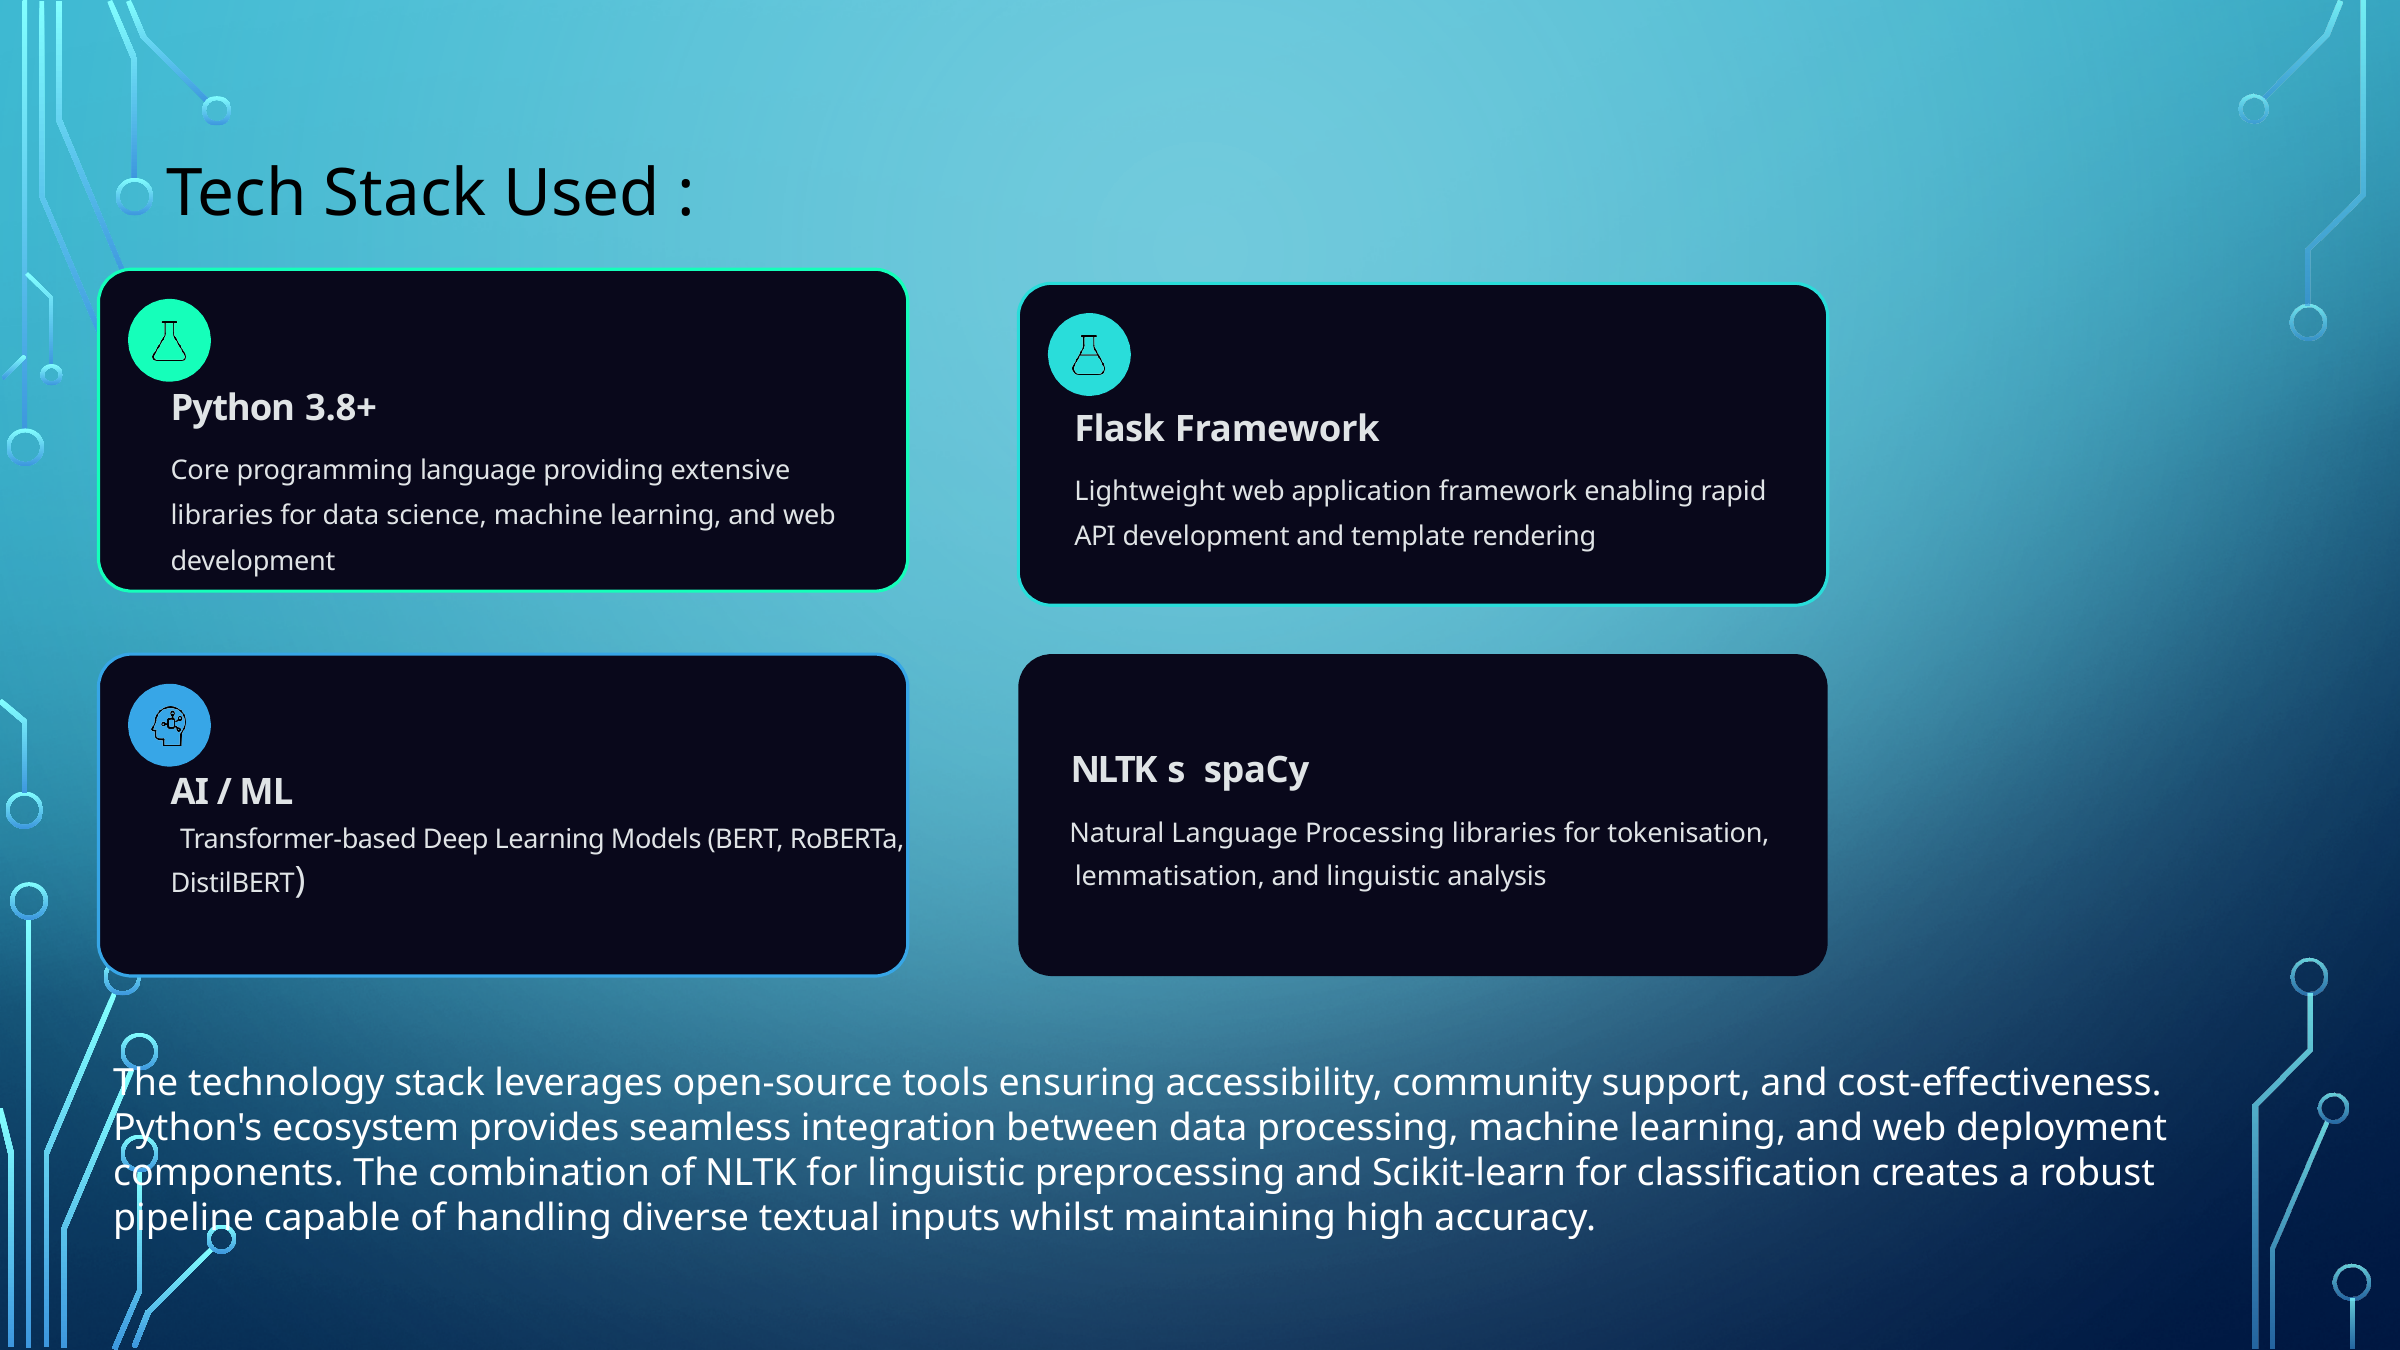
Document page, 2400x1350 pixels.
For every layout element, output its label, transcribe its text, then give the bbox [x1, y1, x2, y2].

text_box NLTK s spaCy Natural Language Processing libraries for tokenisation, lemmatisation, and linguistic analysis [1018, 654, 1828, 977]
text_box The technology stack leverages open-source tools ensuring accessibility, community support, and cost-effectiveness. Python's ecosystem provides seamless integration between data processing, machine learning, and web deployment components. The combination of NLTK for linguistic preprocessing and Scikit-learn for classification creates a robust pipeline capable of handling diverse textual inputs whilst maintaining high accuracy. [98, 1050, 2248, 1291]
text_box Tech Stack Used : [151, 142, 1198, 236]
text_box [98, 269, 909, 592]
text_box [1018, 283, 1828, 606]
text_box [98, 653, 909, 977]
